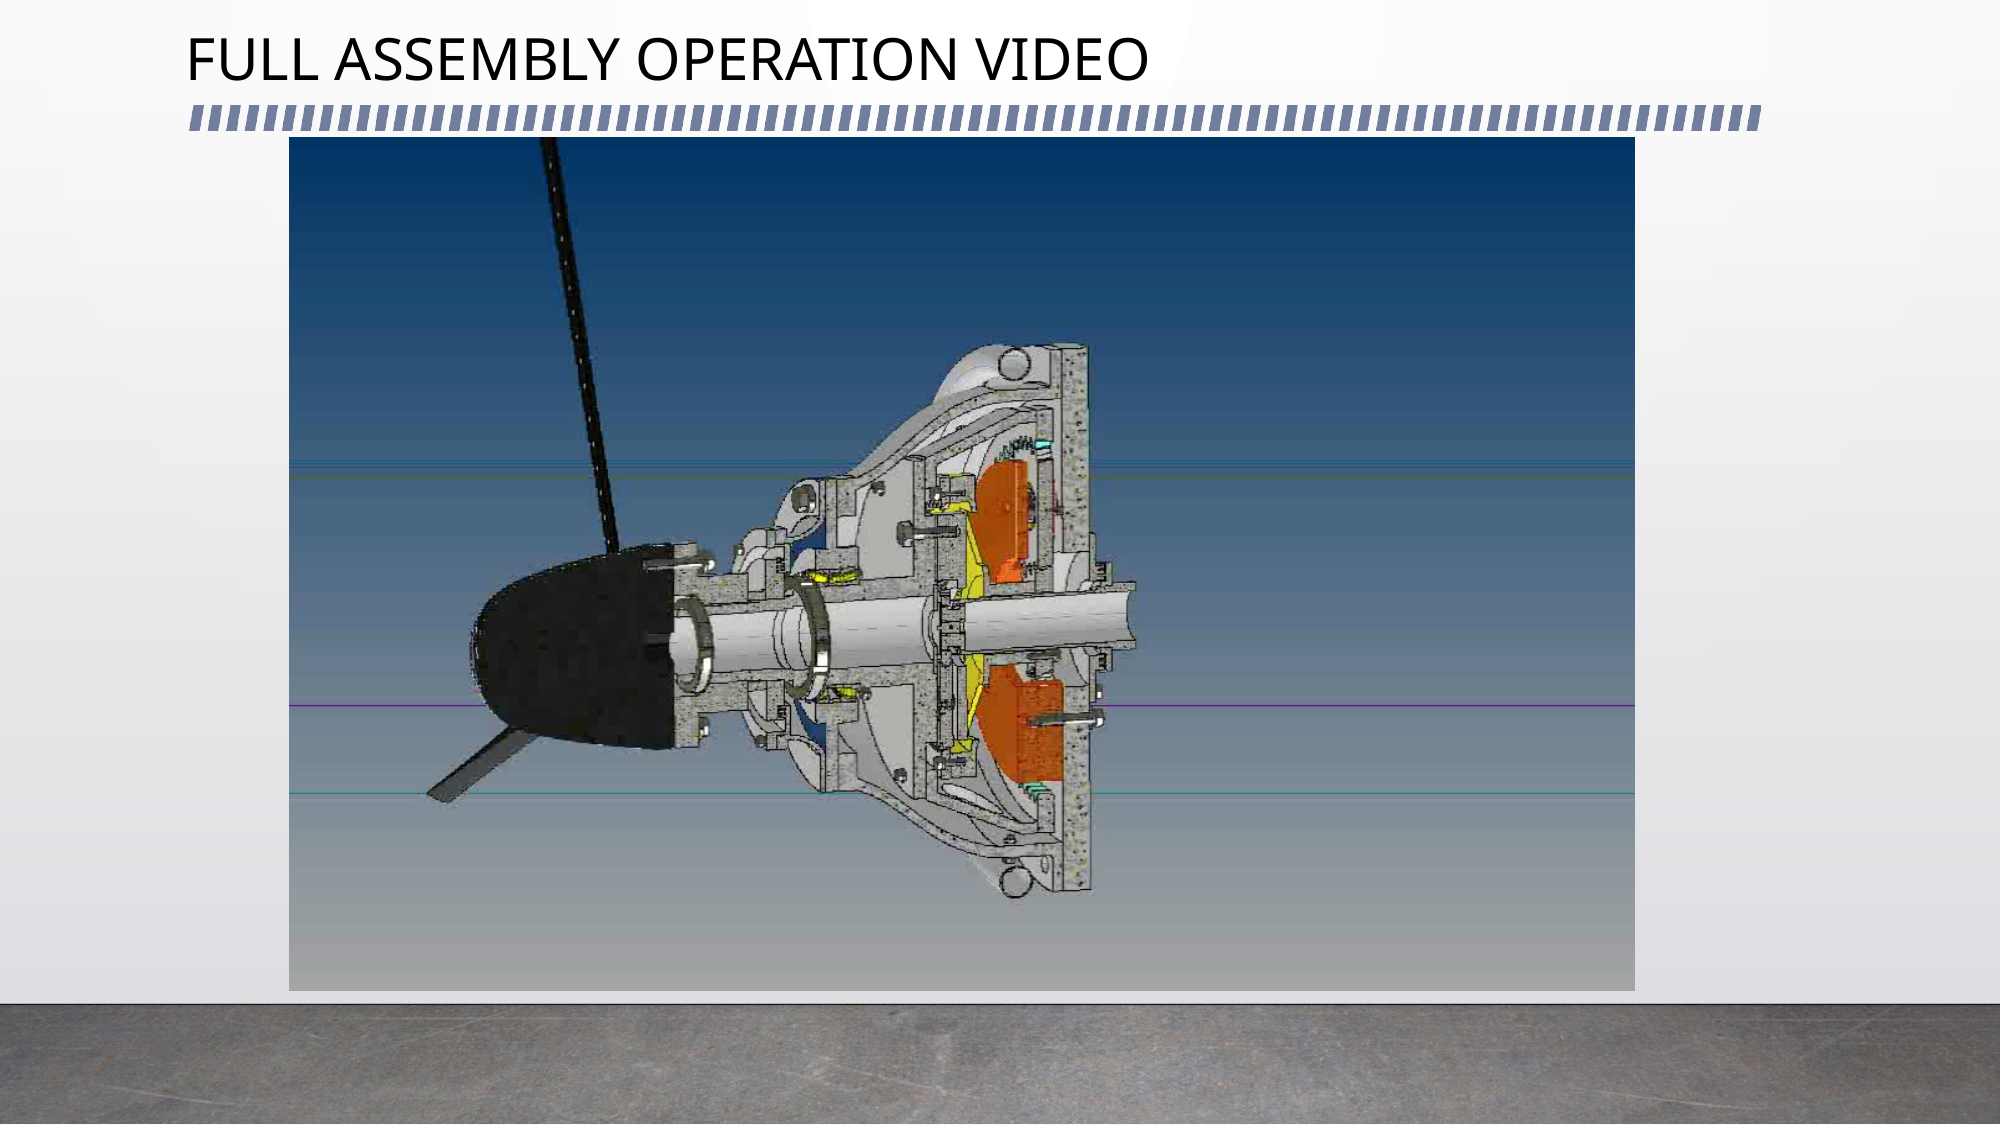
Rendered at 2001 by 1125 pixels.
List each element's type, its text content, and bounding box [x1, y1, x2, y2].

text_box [288, 136, 1636, 992]
title FULL ASSEMBLY OPERATION VIDEO [170, 14, 1747, 180]
picture [0, 1004, 2000, 1124]
